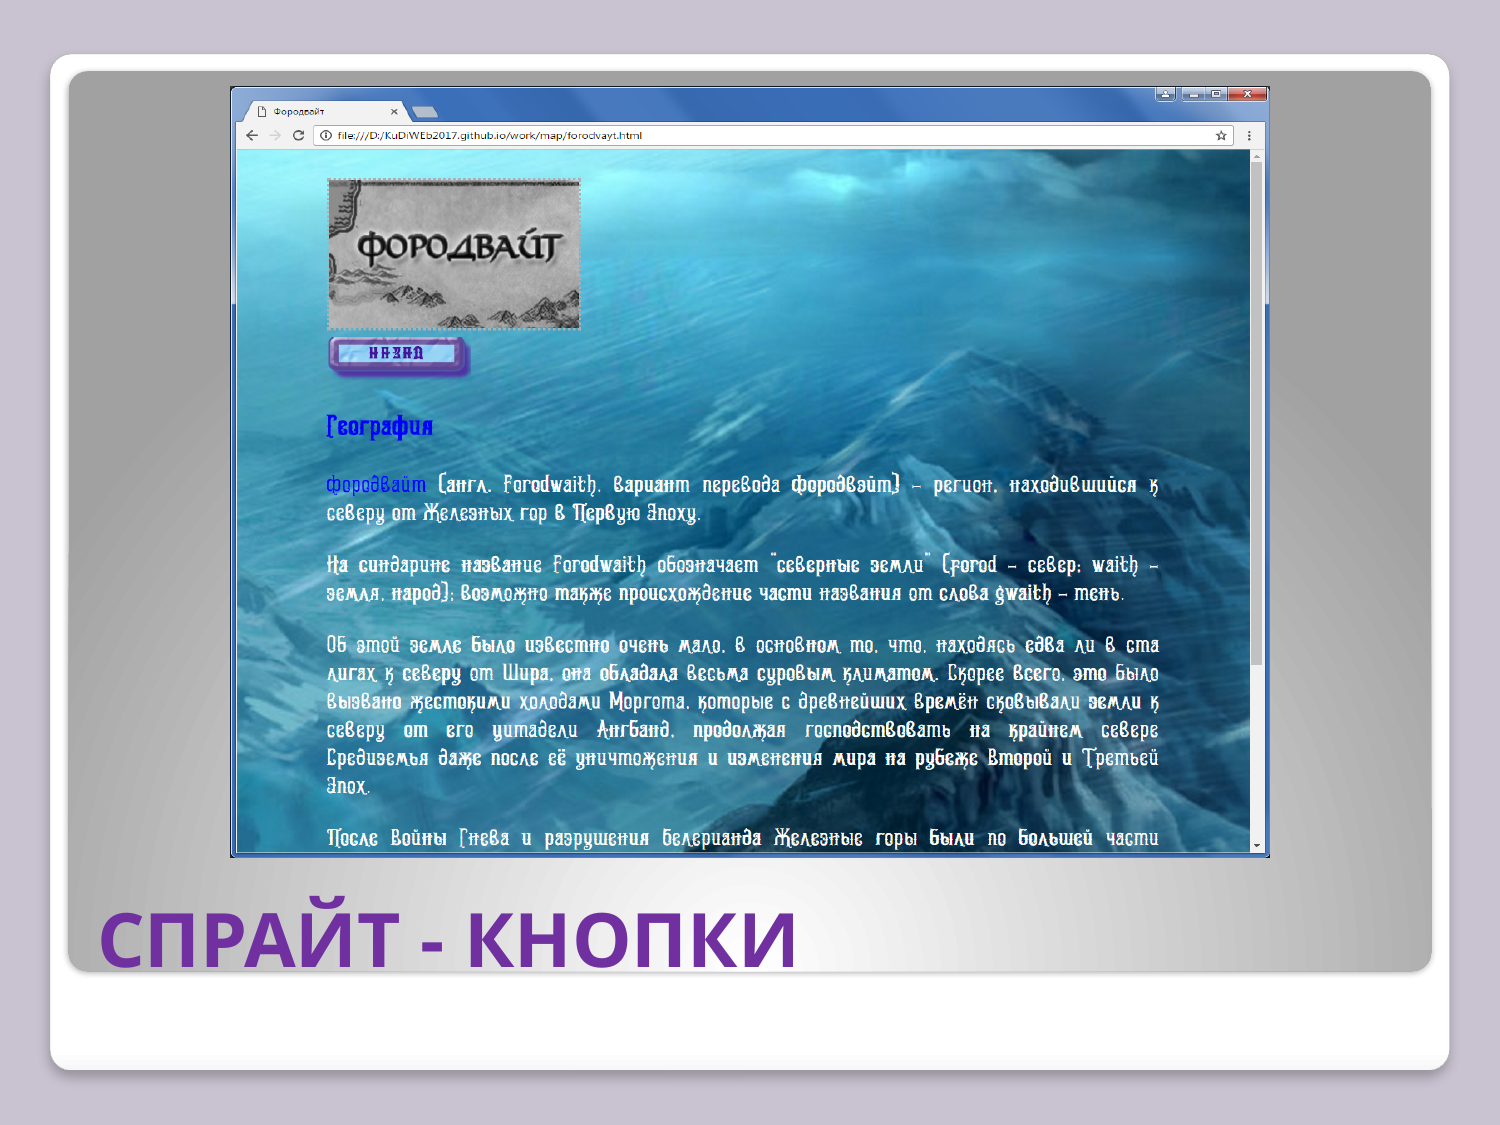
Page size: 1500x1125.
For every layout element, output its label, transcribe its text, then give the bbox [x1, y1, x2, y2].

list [229, 86, 1270, 859]
title Спрайт - кнопки [82, 817, 1425, 990]
